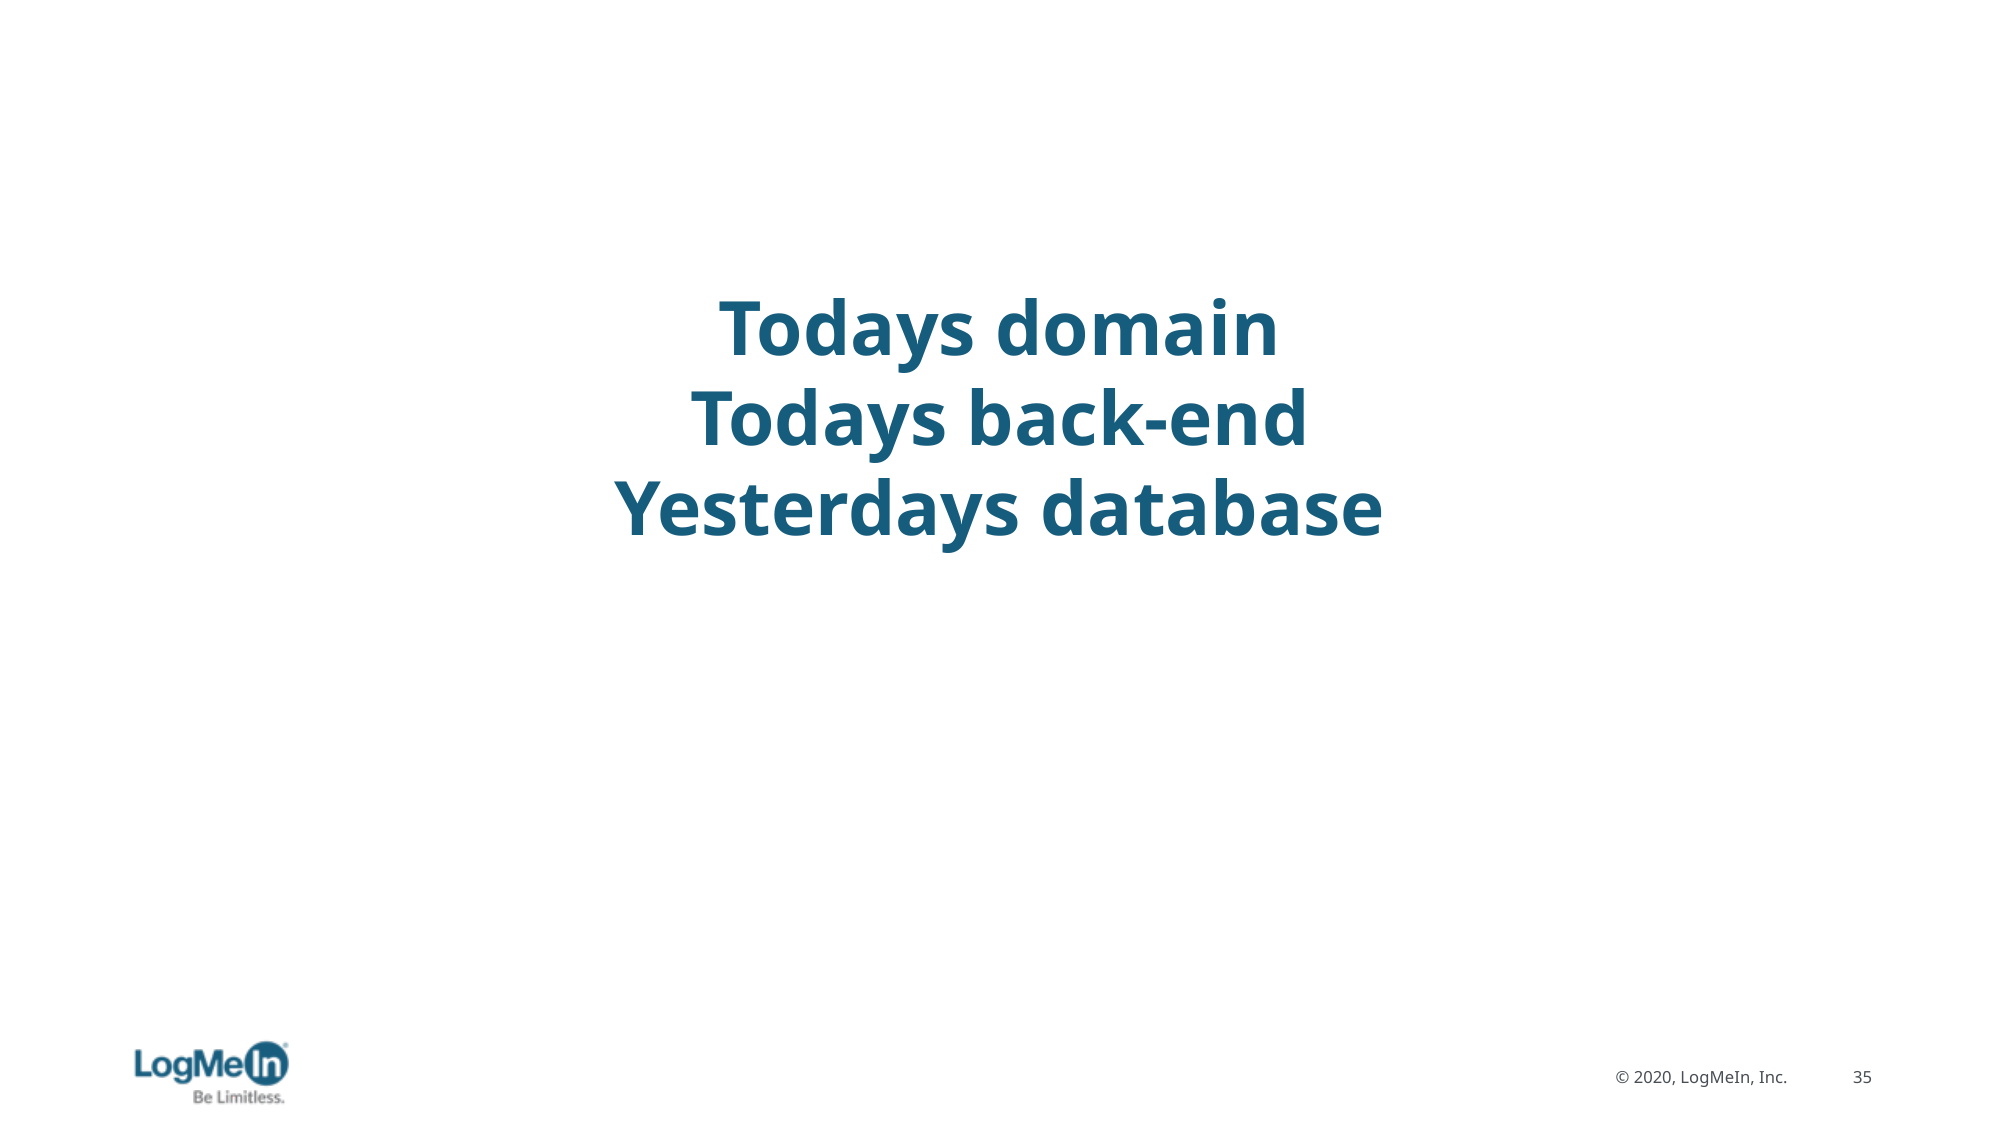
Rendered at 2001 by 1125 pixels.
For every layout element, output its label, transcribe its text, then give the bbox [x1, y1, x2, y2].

title Todays domain Todays back-end Yesterdays database [137, 59, 1863, 772]
picture [125, 1037, 300, 1108]
